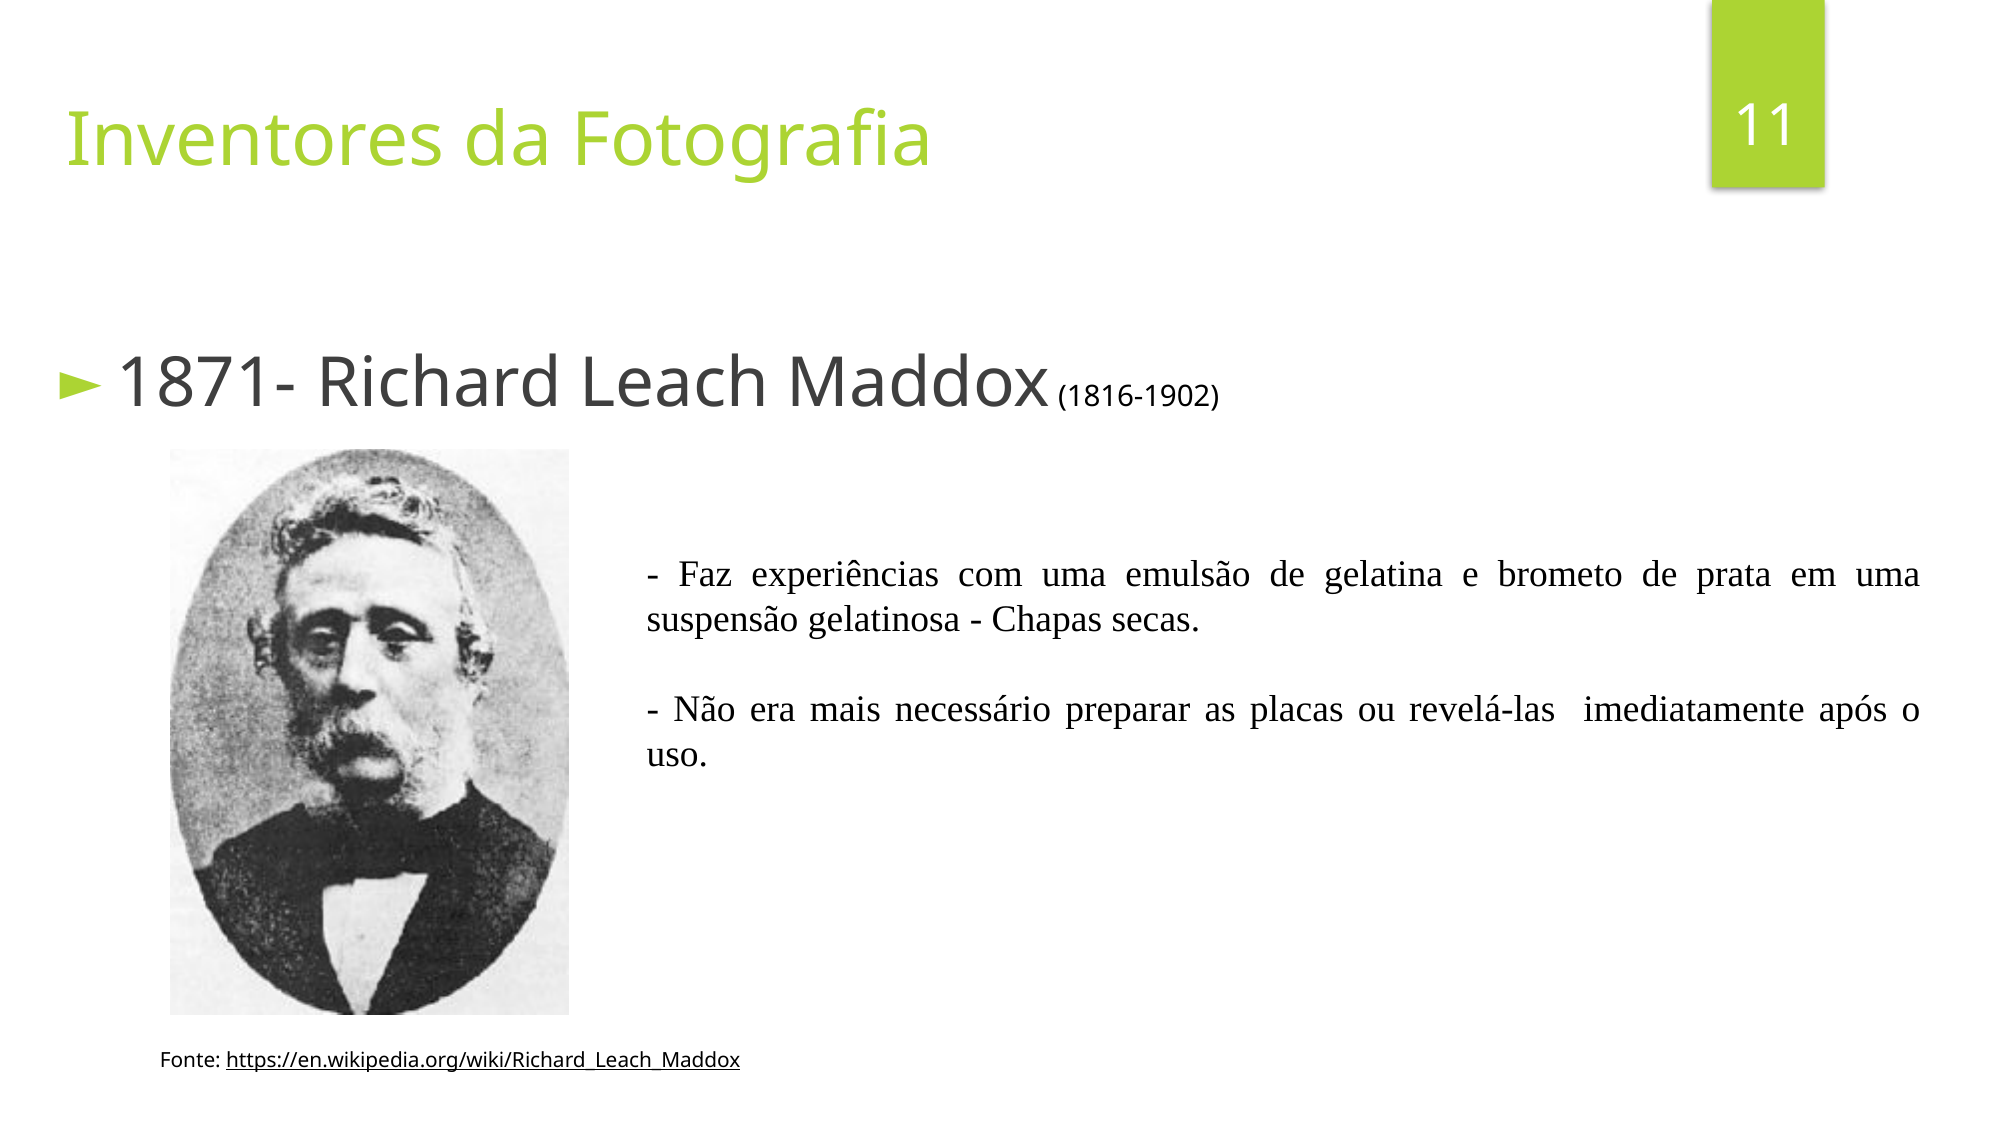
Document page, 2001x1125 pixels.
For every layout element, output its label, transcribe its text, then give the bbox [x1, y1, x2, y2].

picture [170, 449, 569, 1016]
subtitle 1871- Richard Leach Maddox (1816-1902) [44, 177, 1357, 431]
slide_number 11 [1698, 48, 1836, 175]
text_box - Faz experiências com uma emulsão de gelatina e brometo de prata em uma suspensão gelatinosa - Chapas secas. - Não era mais necessário preparar as placas ou revelá-las imediatamente após o uso. [631, 541, 1938, 782]
text_box Fonte: https://en.wikipedia.org/wiki/Richard_Leach_Maddox [144, 1038, 1149, 1082]
title Inventores da Fotografia [51, 71, 1551, 200]
